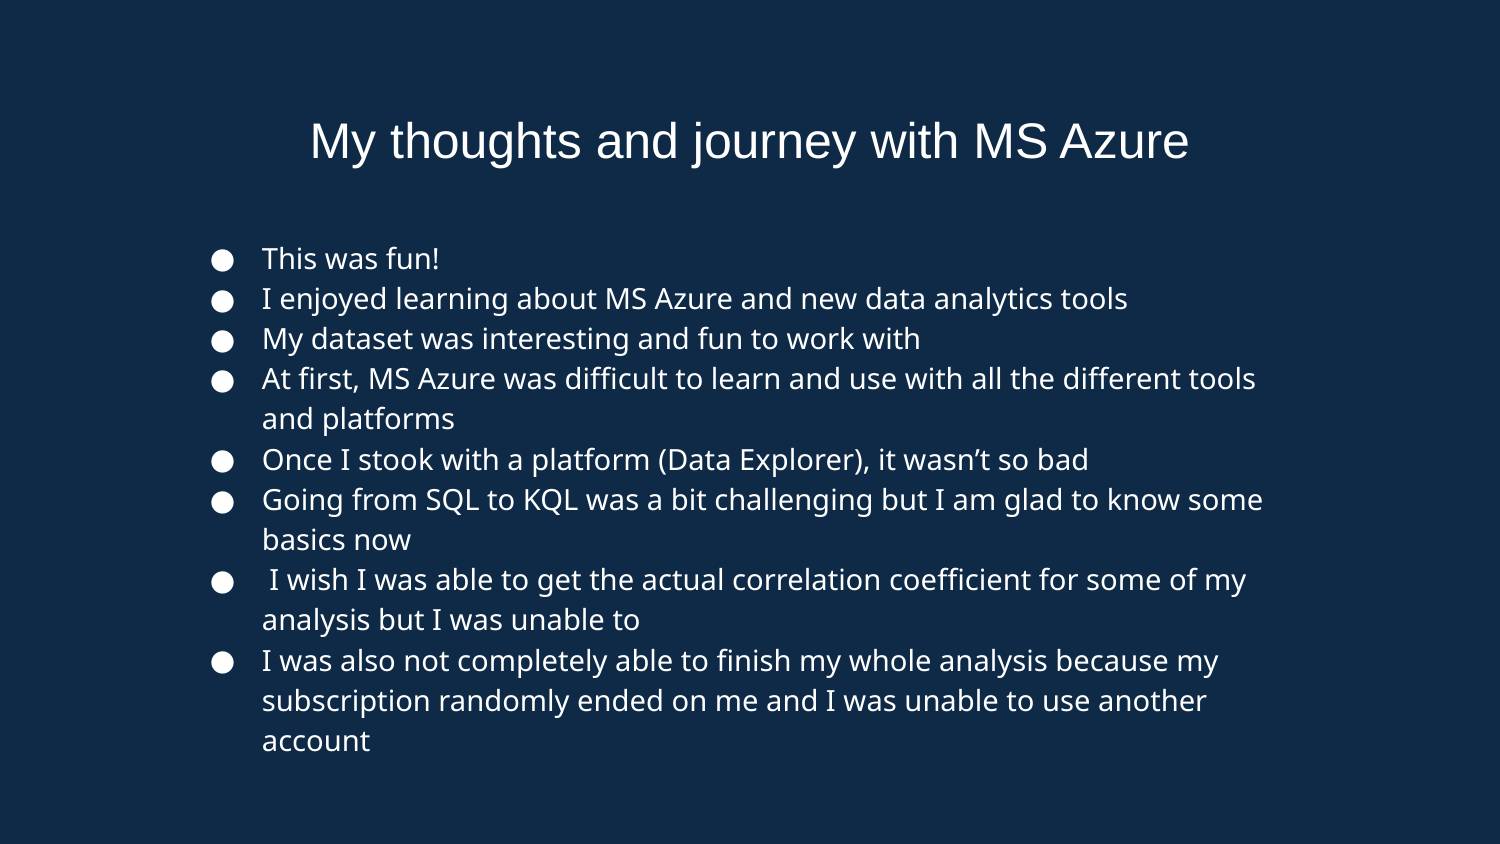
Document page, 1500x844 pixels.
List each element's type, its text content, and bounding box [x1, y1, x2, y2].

list This was fun! I enjoyed learning about MS Azure and new data analytics tools My dataset was interesting and fun to work with At first, MS Azure was difficult to learn and use with all the different tools and platforms Once I stook with a platform (Data Explorer), it wasn’t so bad Going from SQL to KQL was a bit challenging but I am glad to know some basics now I wish I was able to get the actual correlation coefficient for some of my analysis but I was unable to I was also not completely able to finish my whole analysis because my subscription randomly ended on me and I was unable to use another account [171, 192, 1328, 265]
title My thoughts and journey with MS Azure [171, 93, 1328, 173]
